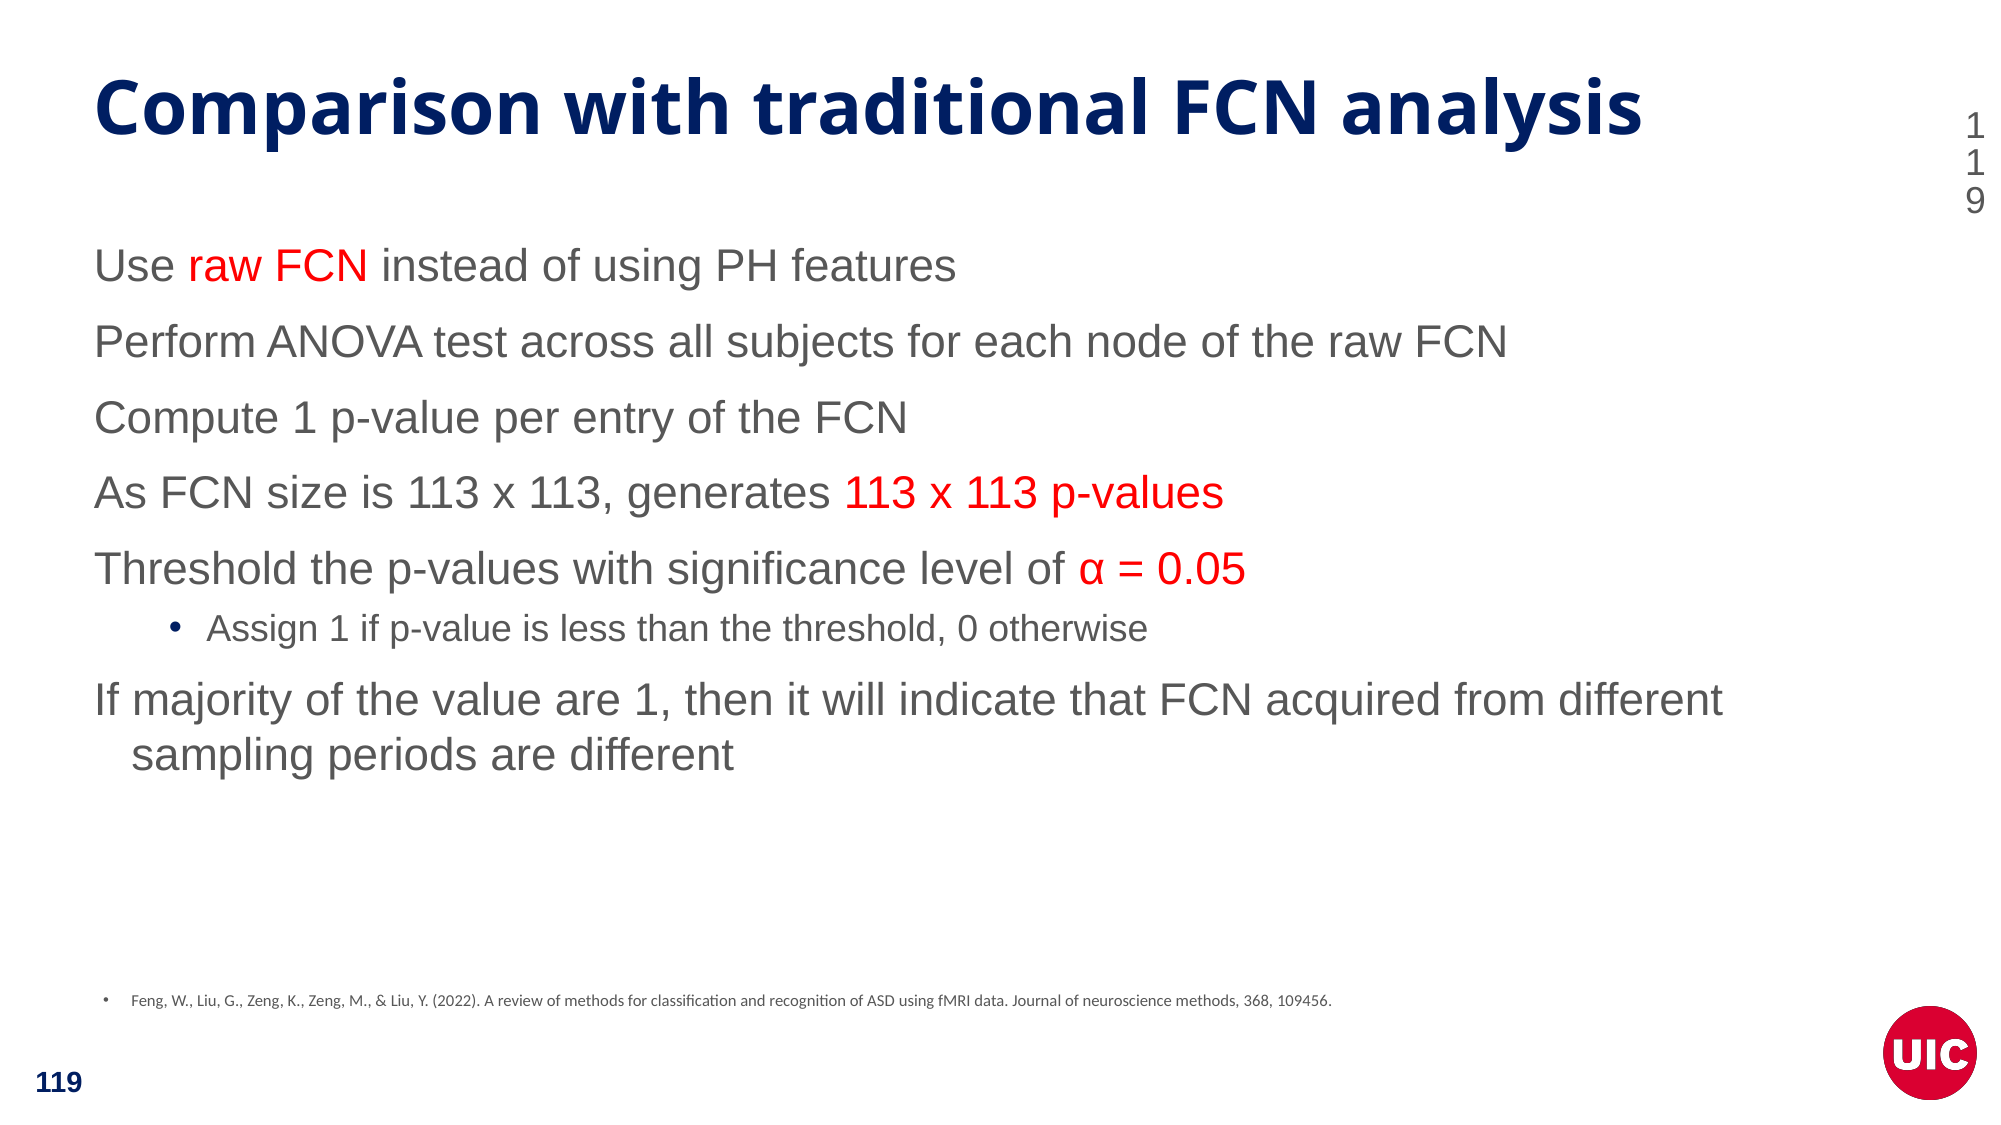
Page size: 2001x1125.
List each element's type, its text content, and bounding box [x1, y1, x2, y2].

picture [1880, 1004, 1980, 1102]
text_box Feng, W., Liu, G., Zeng, K., Zeng, M., & Liu, Y. (2022). A review of methods for classification and recognition of ASD using fMRI data. Journal of neuroscience methods, 368, 109456. [88, 981, 1867, 1017]
list Use raw FCN instead of using PH features Perform ANOVA test across all subjects for each node of the raw FCN Compute 1 p-value per entry of the FCN As FCN size is 113 x 113, generates 113 x 113 p-values Threshold the p-values with significance level of α = 0.05 Assign 1 if p-value is less than the threshold, 0 otherwise If majority of the value are 1, then it will indicate that FCN acquired from different sampling periods are different [93, 235, 1907, 973]
slide_number 119 [1950, 93, 2000, 154]
title Comparison with traditional FCN analysis [93, 70, 1907, 204]
